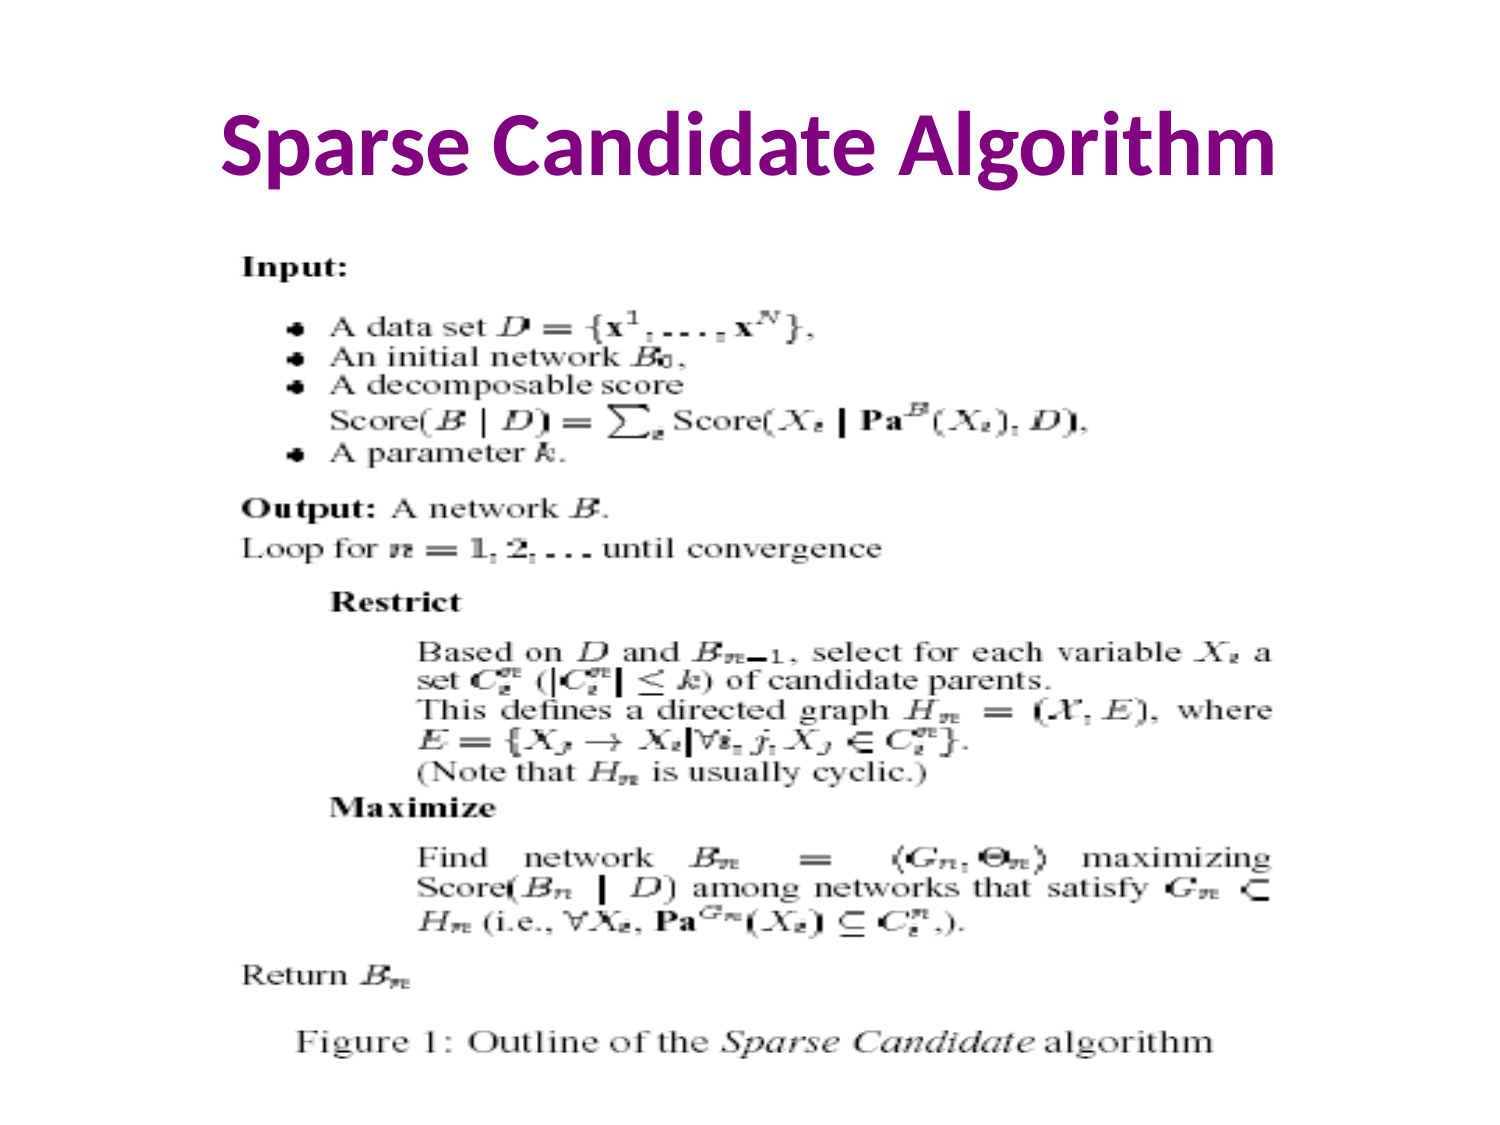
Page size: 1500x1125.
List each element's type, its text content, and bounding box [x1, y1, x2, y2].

title Sparse Candidate Algorithm [75, 45, 1425, 233]
picture [218, 243, 1307, 1069]
